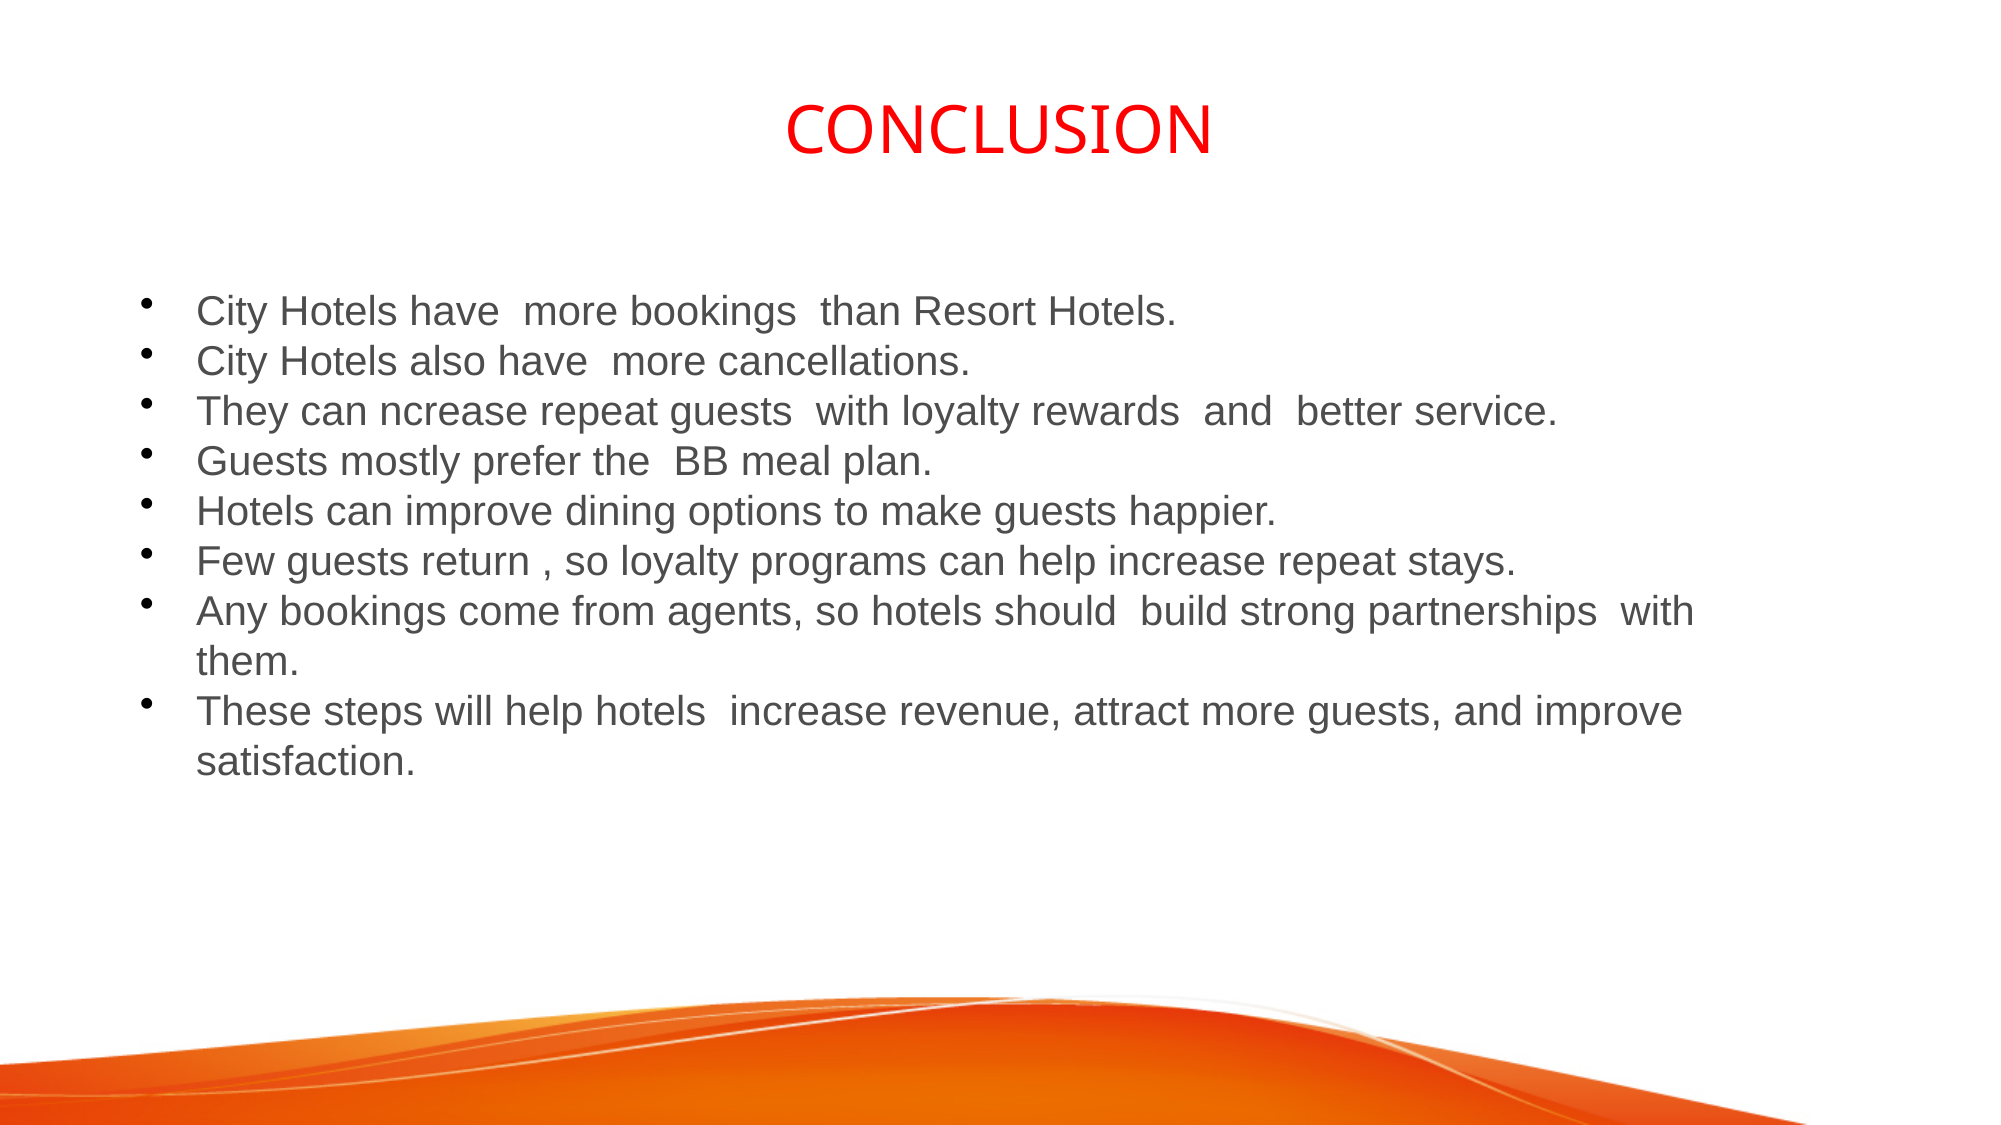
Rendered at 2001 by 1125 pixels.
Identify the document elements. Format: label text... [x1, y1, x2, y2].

list City Hotels have more bookings than Resort Hotels. City Hotels also have more cancellations. They can ncrease repeat guests with loyalty rewards and better service. Guests mostly prefer the BB meal plan. Hotels can improve dining options to make guests happier. Few guests return , so loyalty programs can help increase repeat stays. Any bookings come from agents, so hotels should build strong partnerships with them. These steps will help hotels increase revenue, attract more guests, and improve satisfaction. [99, 276, 1749, 1006]
title CONCLUSION [99, 30, 1901, 222]
picture [0, 0, 2000, 1125]
